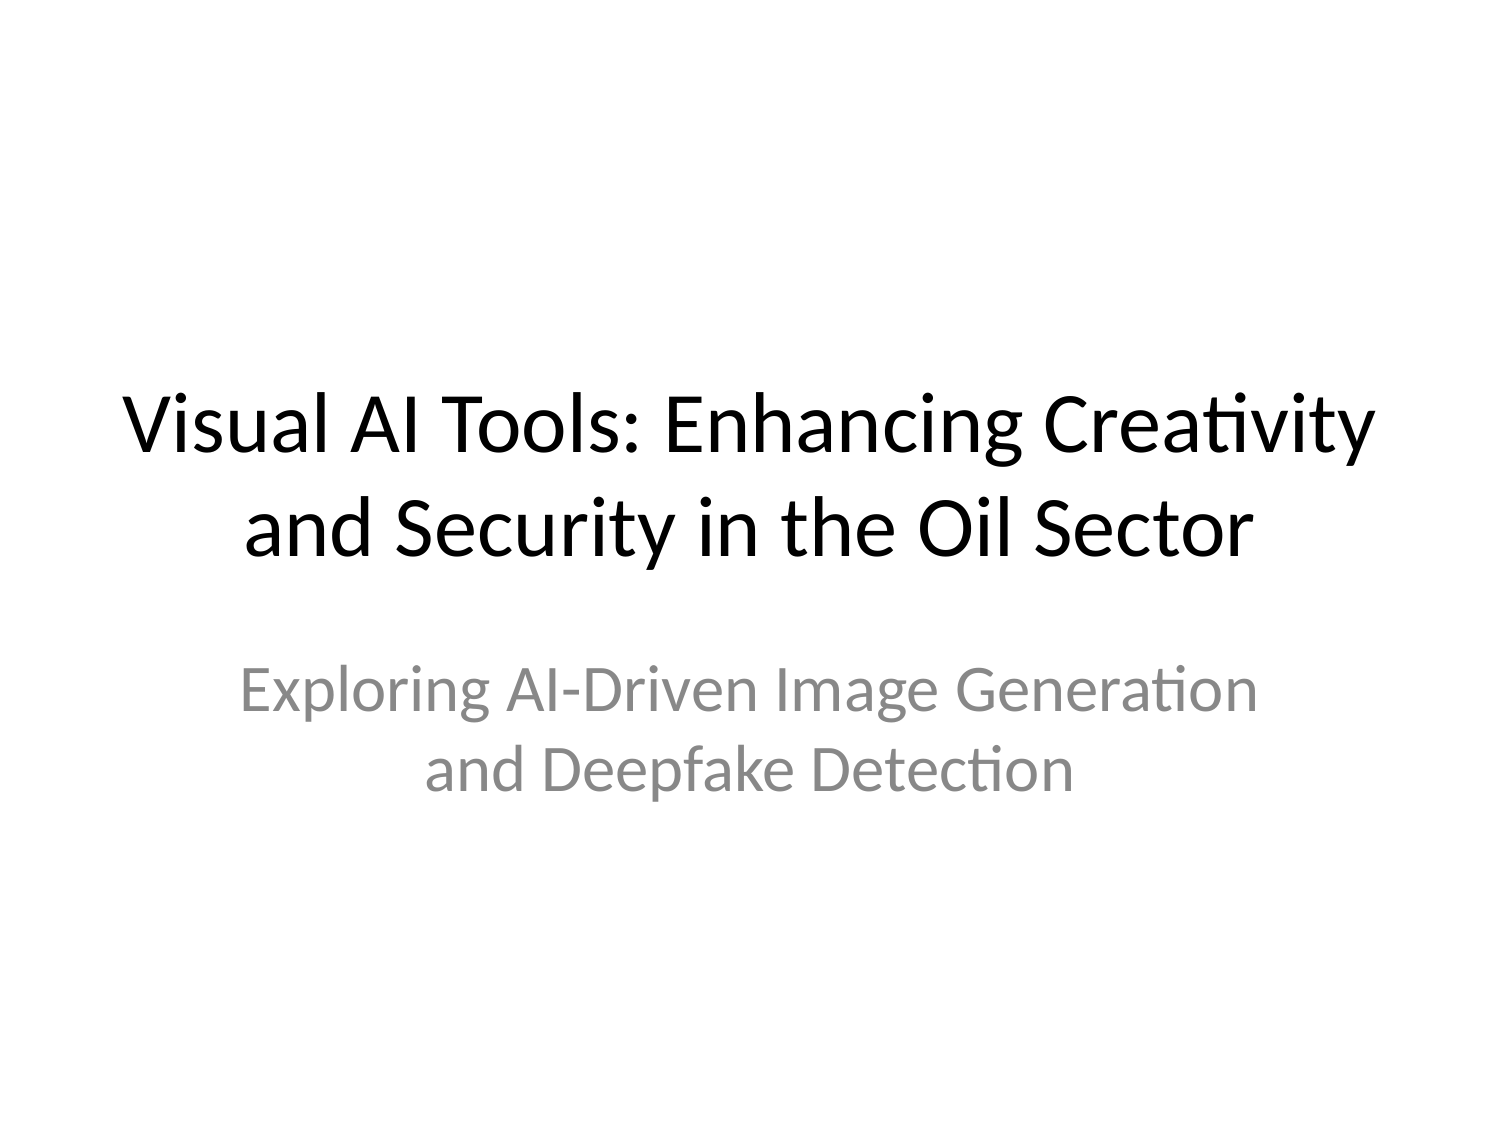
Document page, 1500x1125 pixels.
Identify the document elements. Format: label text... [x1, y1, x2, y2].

title Visual AI Tools: Enhancing Creativity and Security in the Oil Sector [111, 348, 1388, 592]
subtitle Exploring AI-Driven Image Generation and Deepfake Detection [224, 636, 1276, 926]
